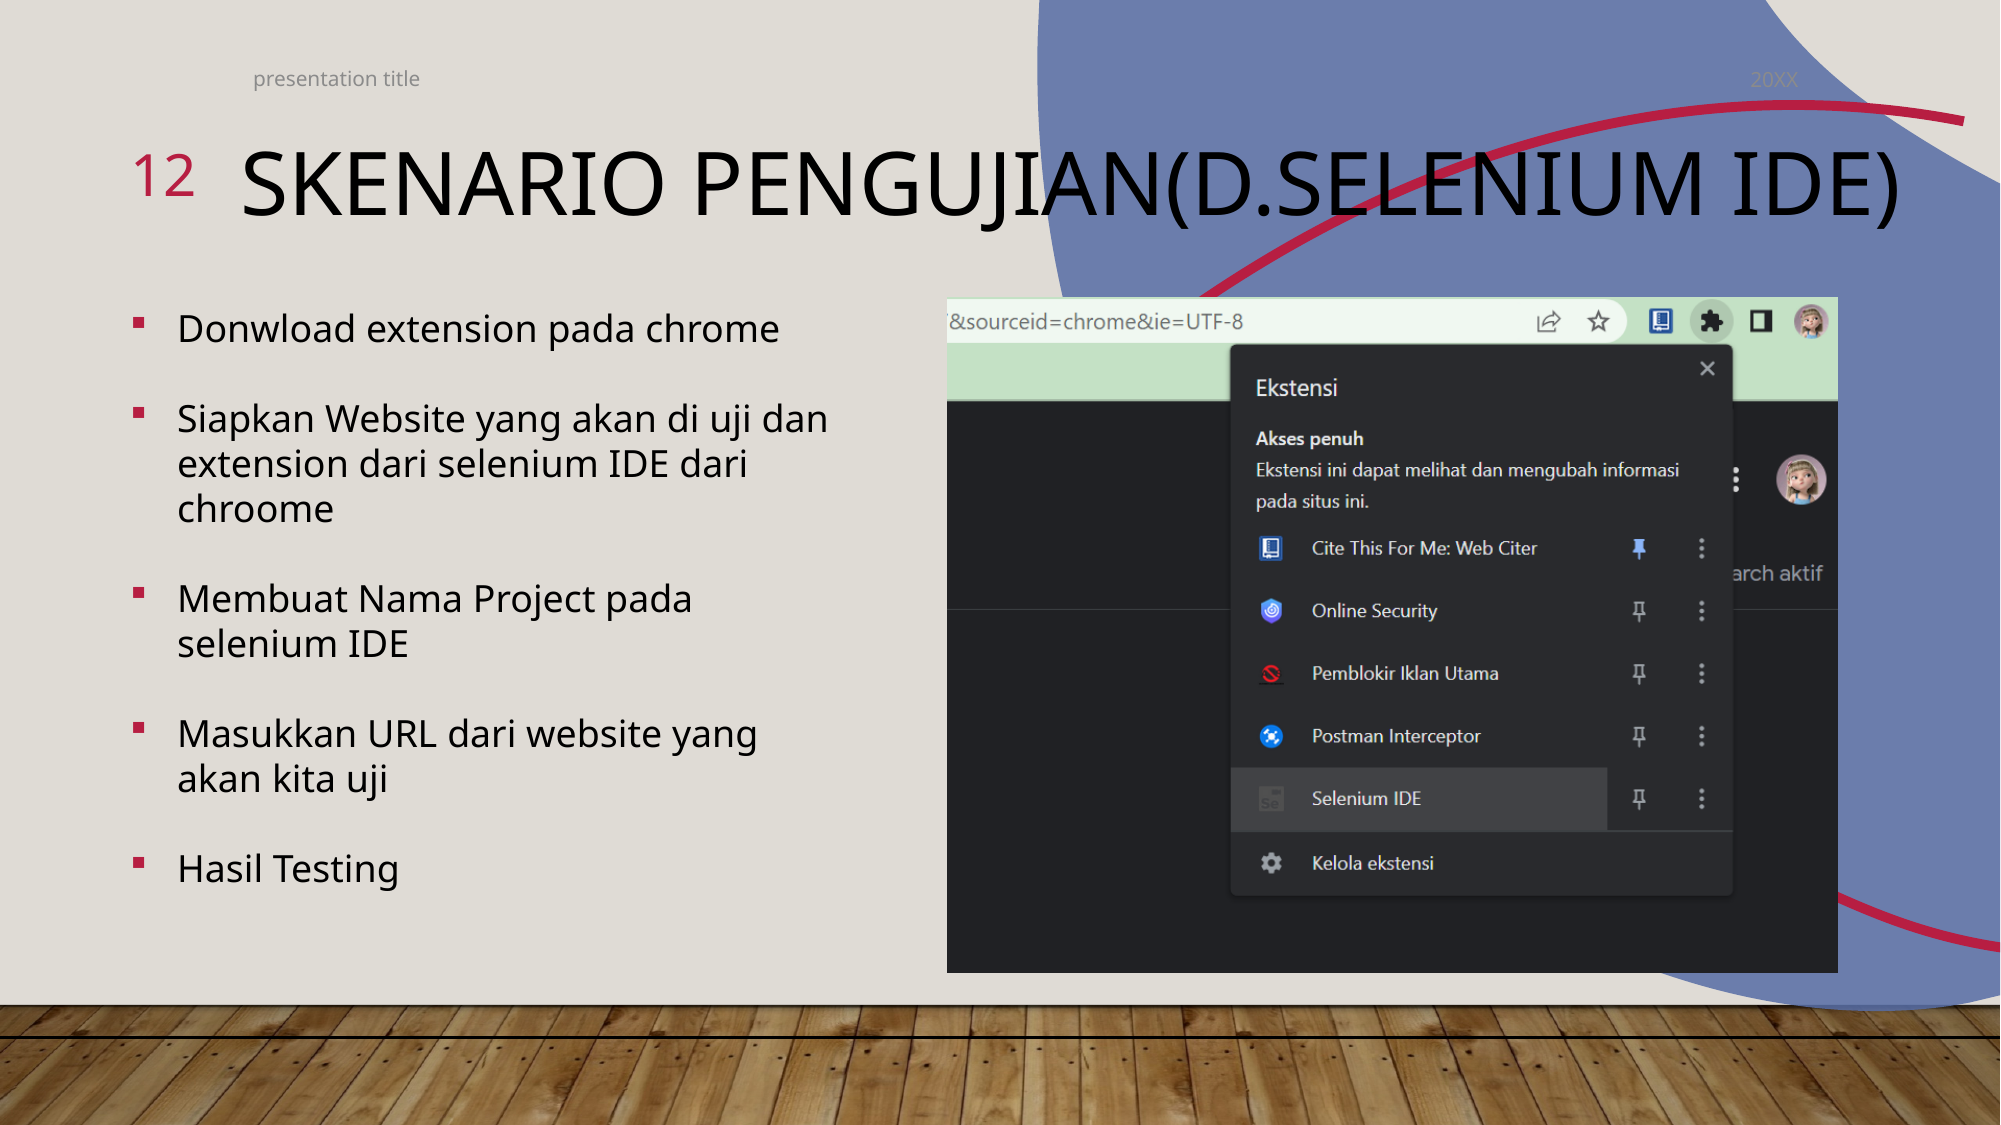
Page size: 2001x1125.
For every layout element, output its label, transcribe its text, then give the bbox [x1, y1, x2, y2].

list Donwload extension pada chrome Siapkan Website yang akan di uji dan extension dari selenium IDE dari chroome Membuat Nama Project pada selenium IDE Masukkan URL dari website yang akan kita uji Hasil Testing [115, 297, 866, 966]
picture [0, 1005, 2000, 1036]
slide_number 20XX [1239, 54, 1814, 105]
slide_number 12 [78, 131, 212, 214]
picture [0, 1039, 2000, 1125]
footer presentation title [238, 54, 1213, 105]
title Skenario Pengujian(D.Selenium IDE) [224, 109, 1922, 243]
picture [947, 297, 1838, 974]
